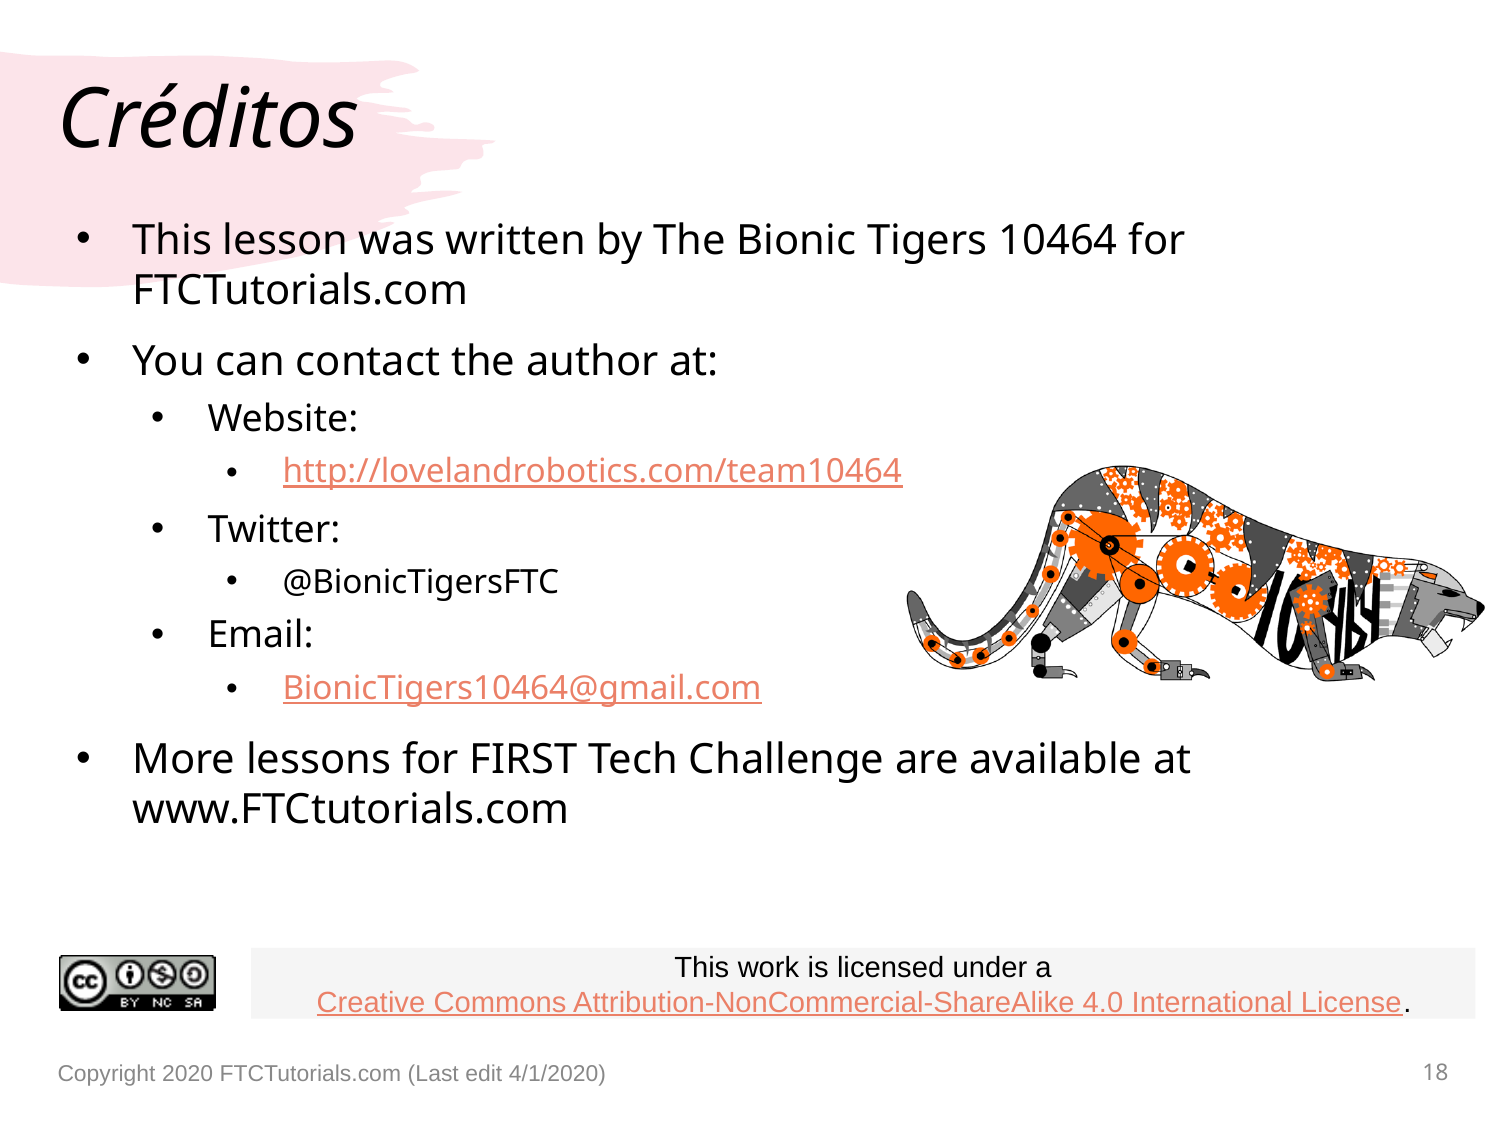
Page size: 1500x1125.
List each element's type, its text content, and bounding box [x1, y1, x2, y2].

text_box This work is licensed under a Creative Commons Attribution-NonCommercial-ShareAlike 4.0 International License. [249, 946, 1478, 1021]
title Créditos [42, 59, 1464, 182]
picture [890, 375, 1500, 750]
list This lesson was written by The Bionic Tigers 10464 for FTCTutorials.com You can contact the author at: Website: http://lovelandrobotics.com/team10464 Twitter: @BionicTigersFTC Email: BionicTigers10464@gmail.com More lessons for FIRST Tech Challenge are available at www.FTCtutorials.com [42, 204, 1464, 1030]
footer Copyright 2020 FTCTutorials.com (Last edit 4/1/2020) [42, 1042, 718, 1103]
picture [59, 955, 216, 1011]
slide_number 18 [1378, 1042, 1464, 1103]
